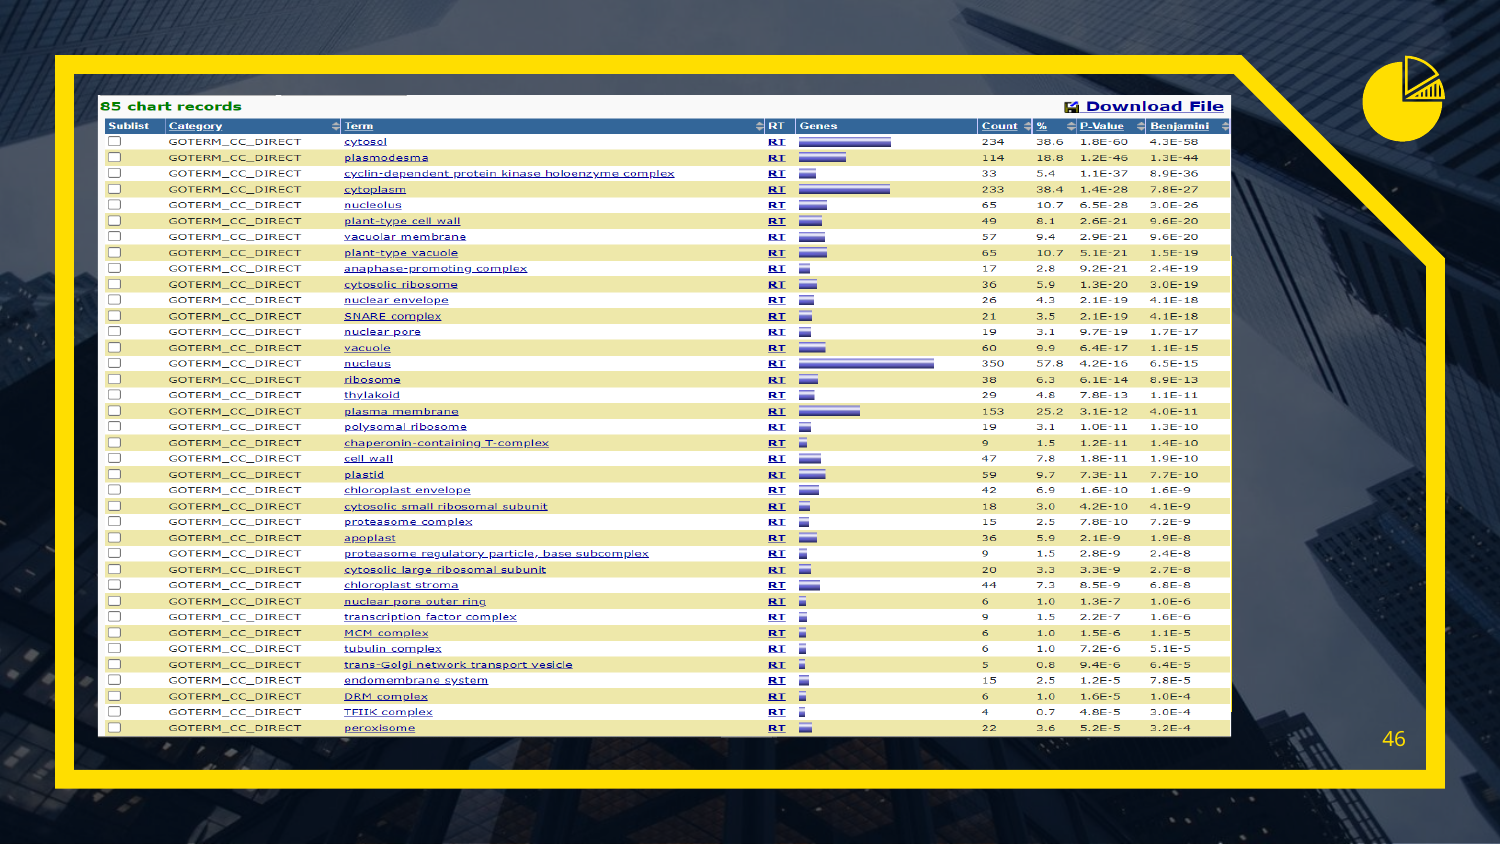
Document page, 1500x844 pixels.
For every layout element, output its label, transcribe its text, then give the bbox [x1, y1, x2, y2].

picture [0, 0, 1500, 844]
slide_number 46 [1366, 711, 1406, 755]
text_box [1362, 55, 1446, 142]
